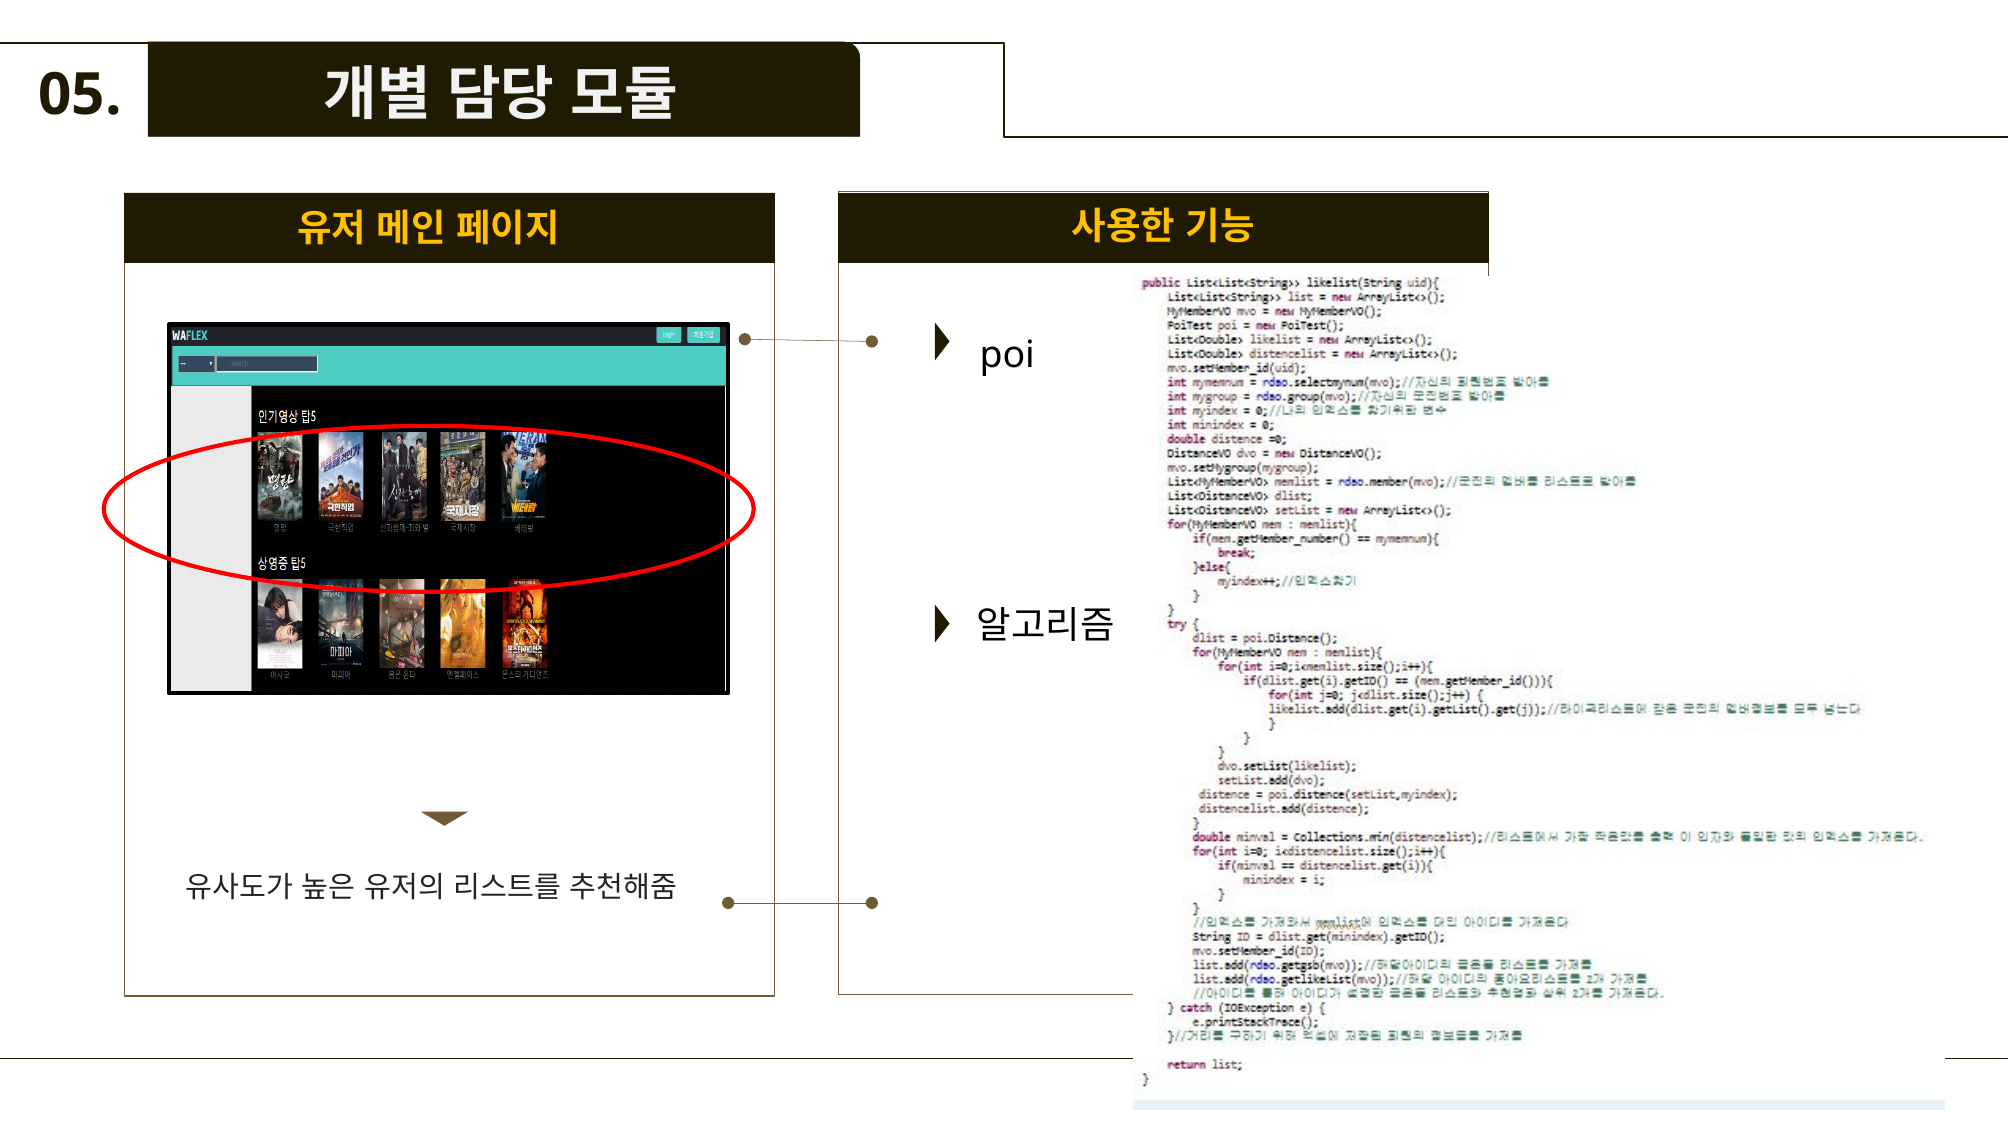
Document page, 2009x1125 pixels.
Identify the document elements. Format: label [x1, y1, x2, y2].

picture [1132, 276, 1945, 1110]
text_box [0, 42, 2008, 138]
text_box [103, 191, 1489, 997]
